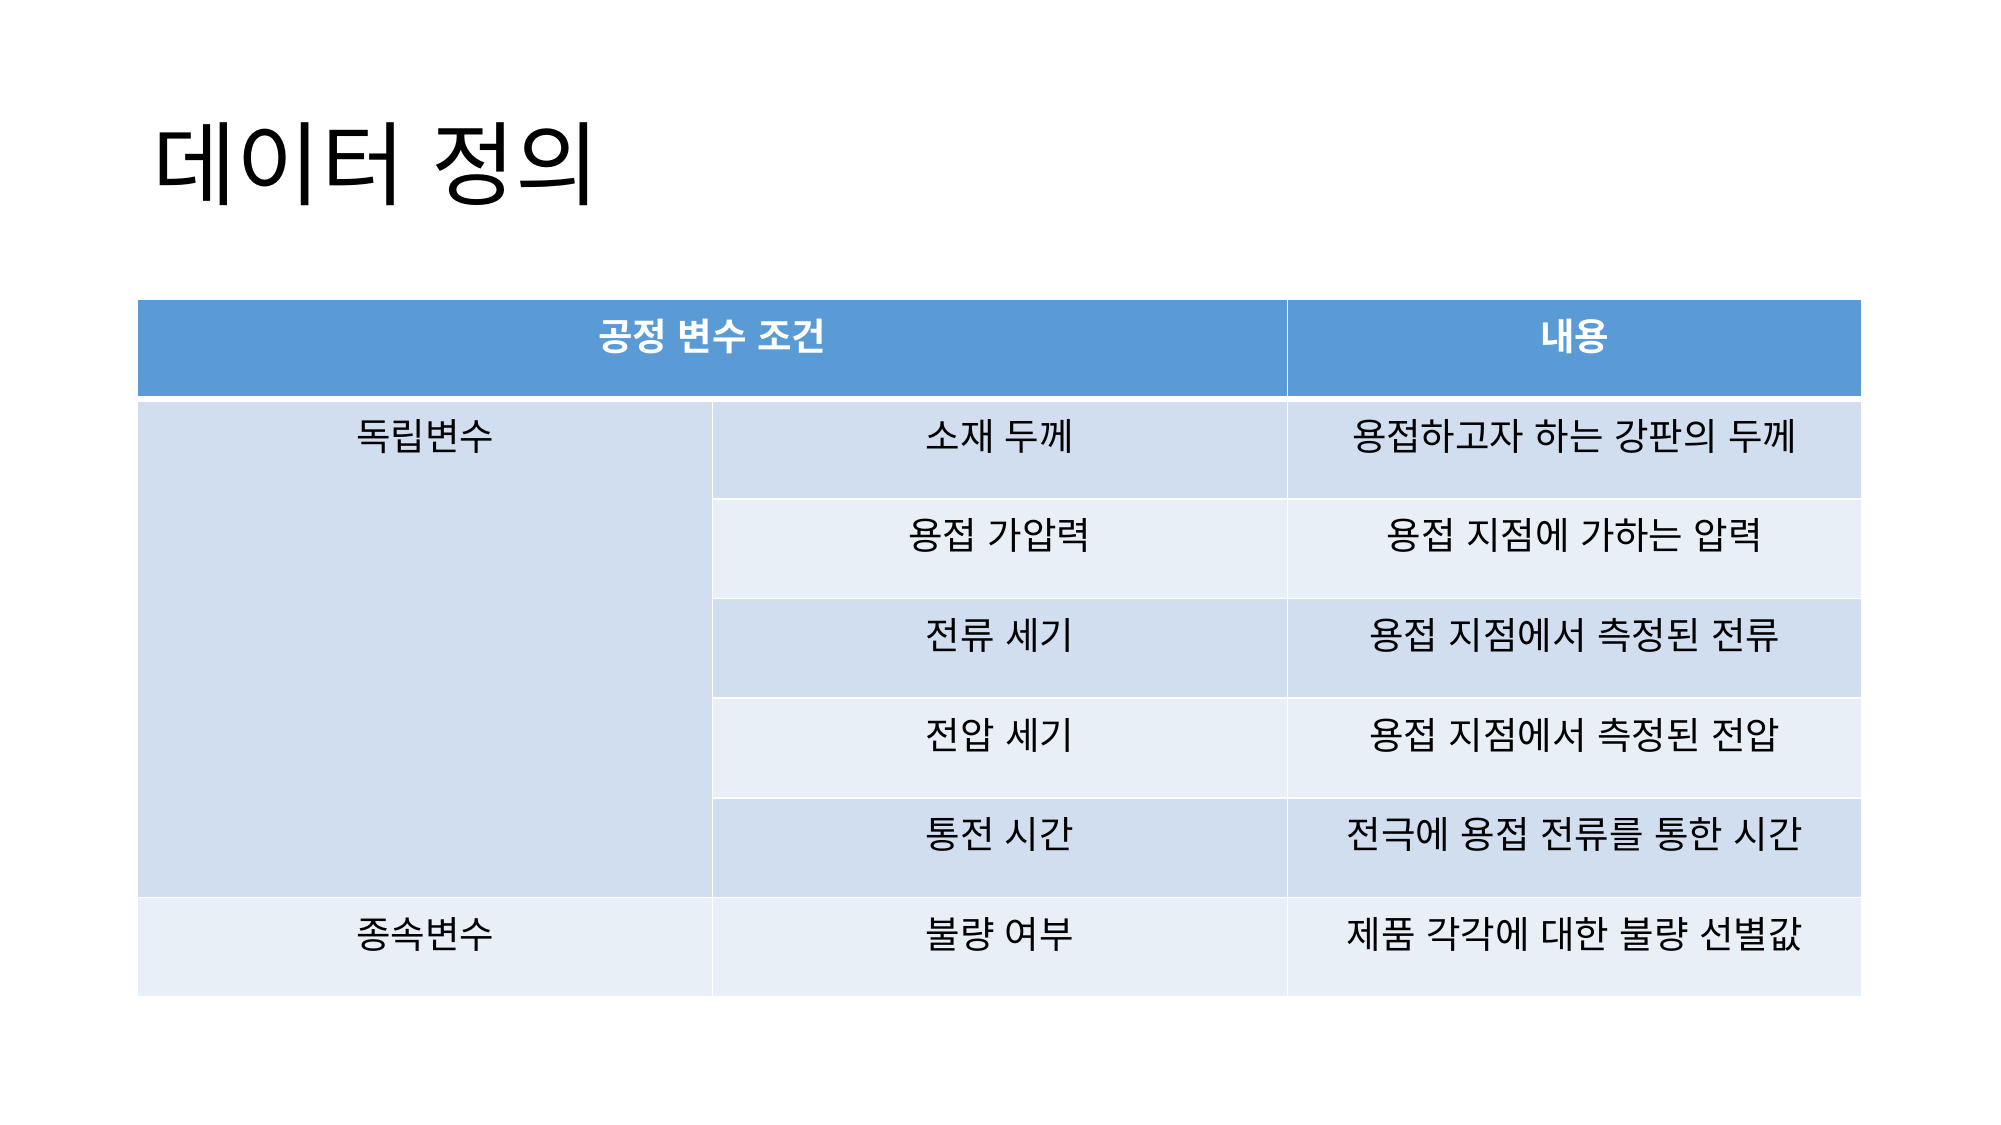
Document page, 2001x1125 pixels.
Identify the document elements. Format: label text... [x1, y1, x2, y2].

table_cell 소재 두께 [713, 402, 1287, 498]
table_cell 전압 세기 [713, 699, 1287, 797]
table_cell 용접 가압력 [713, 500, 1287, 598]
table_cell 용접 지점에 가하는 압력 [1288, 500, 1861, 598]
table_cell 독립변수 [138, 402, 712, 897]
table_cell 용접하고자 하는 강판의 두께 [1288, 402, 1861, 498]
table_cell 전류 세기 [713, 599, 1287, 697]
table_cell 불량 여부 [713, 898, 1287, 996]
table_cell 제품 각각에 대한 불량 선별값 [1288, 898, 1861, 996]
table_header 공정 변수 조건 [138, 300, 1287, 396]
table_cell 통전 시간 [713, 799, 1287, 897]
table_cell 용접 지점에서 측정된 전류 [1288, 599, 1861, 697]
title 데이터 정의 [137, 59, 1863, 278]
table_cell 용접 지점에서 측정된 전압 [1288, 699, 1861, 797]
table_cell 전극에 용접 전류를 통한 시간 [1288, 799, 1861, 897]
table_header 내용 [1288, 300, 1861, 396]
table_cell 종속변수 [138, 898, 712, 996]
